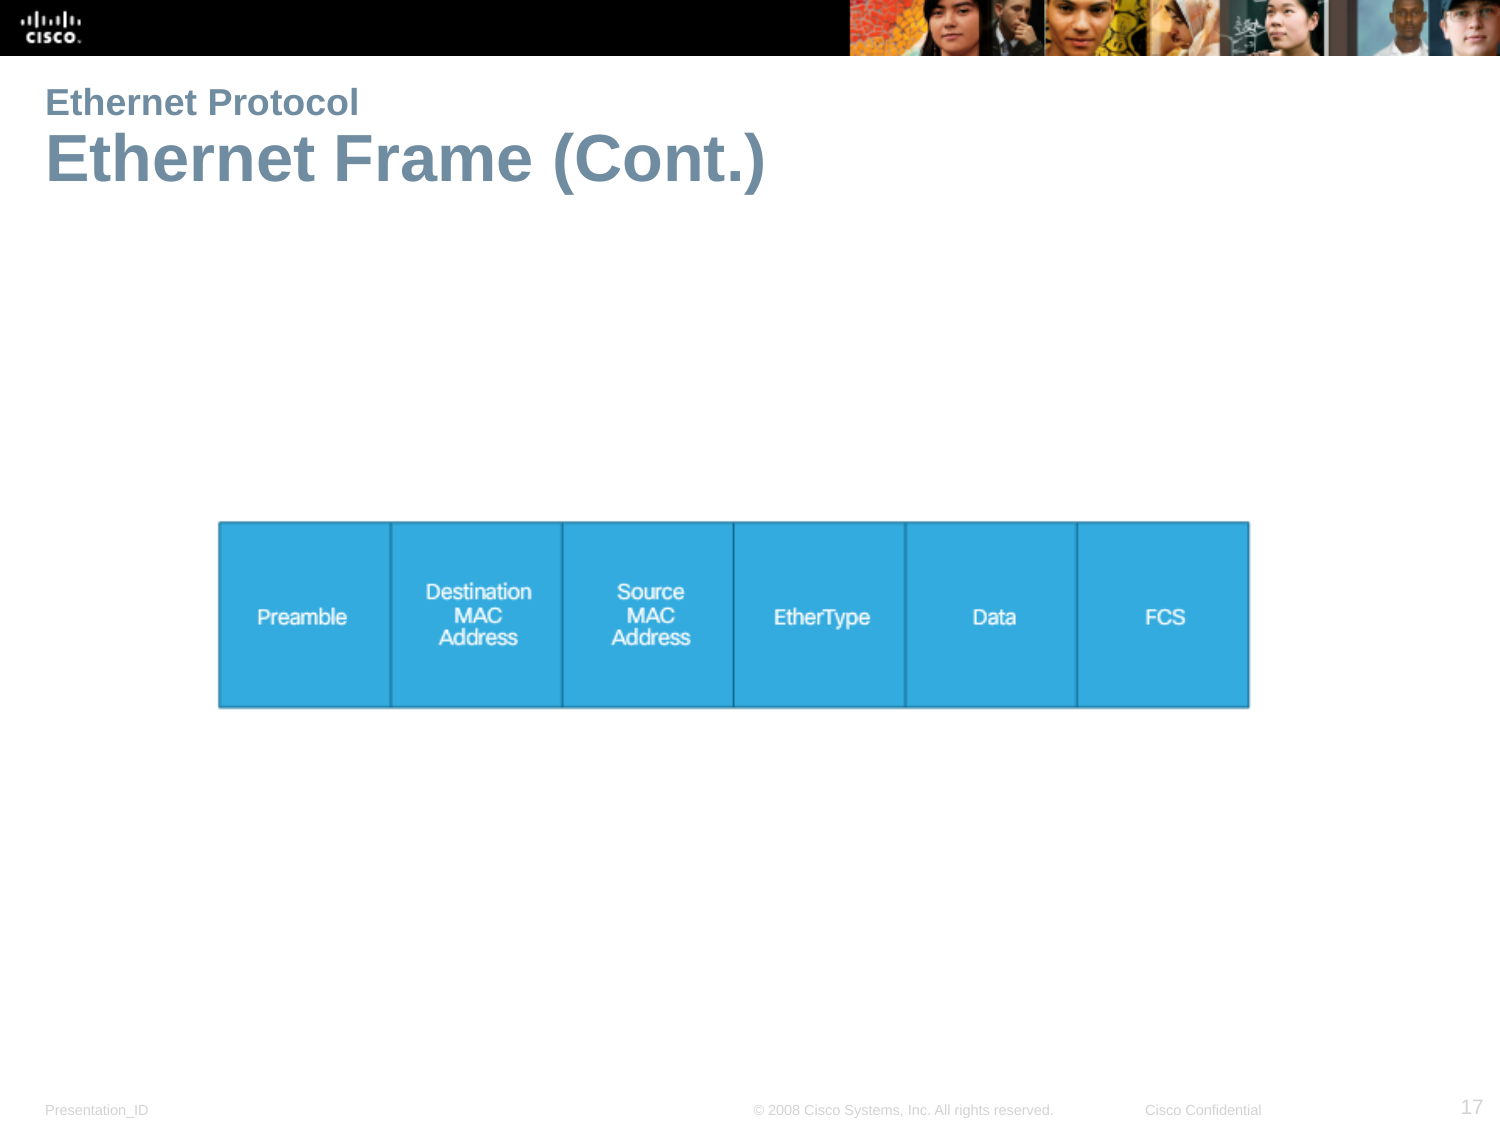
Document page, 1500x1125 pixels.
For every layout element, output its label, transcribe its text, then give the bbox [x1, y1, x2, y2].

title Ethernet Protocol Ethernet Frame (Cont.) [31, 64, 1471, 203]
picture [171, 429, 1379, 786]
picture [0, 0, 1500, 56]
